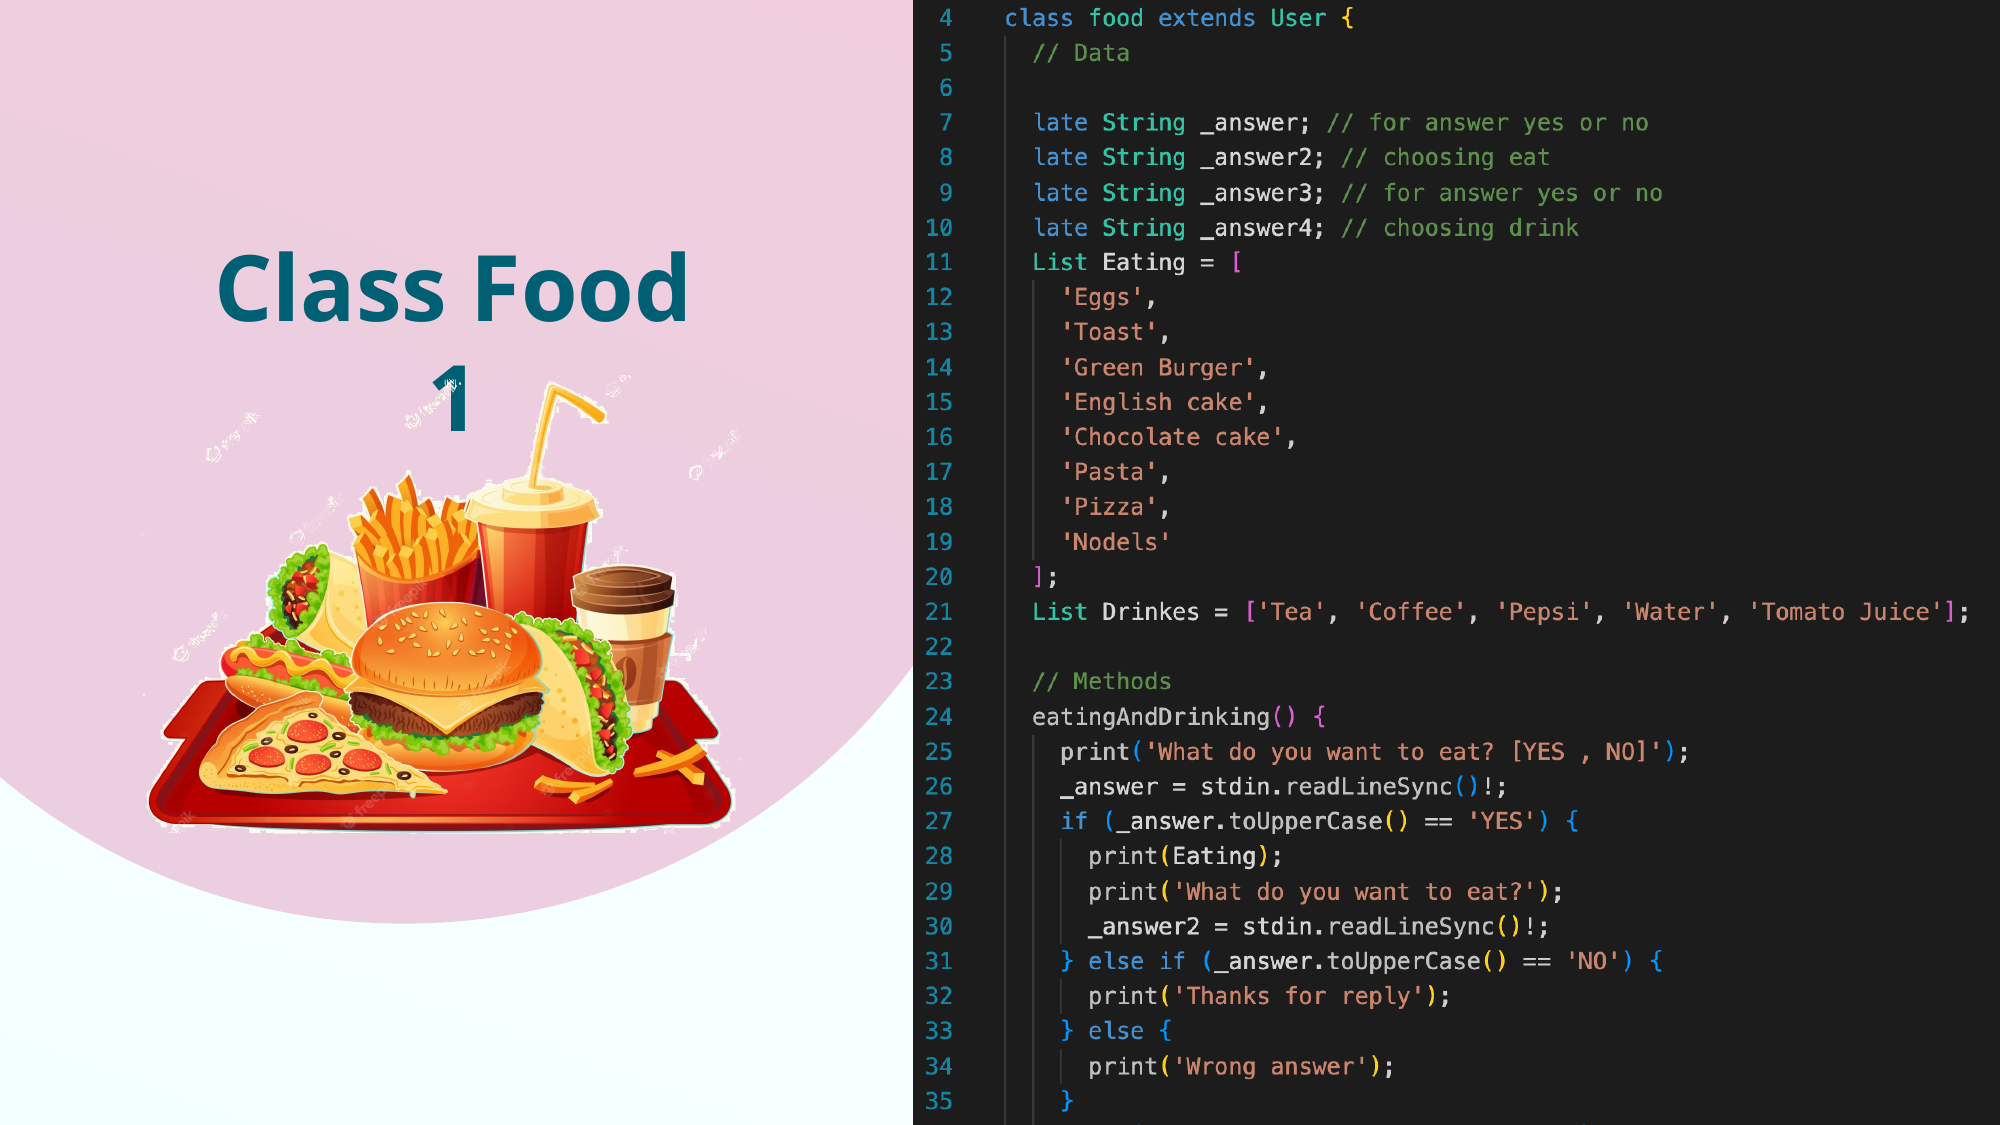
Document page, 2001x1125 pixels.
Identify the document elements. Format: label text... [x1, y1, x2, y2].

title Class Food 1 [167, 222, 740, 328]
picture [913, 0, 2000, 1125]
picture [139, 375, 740, 834]
